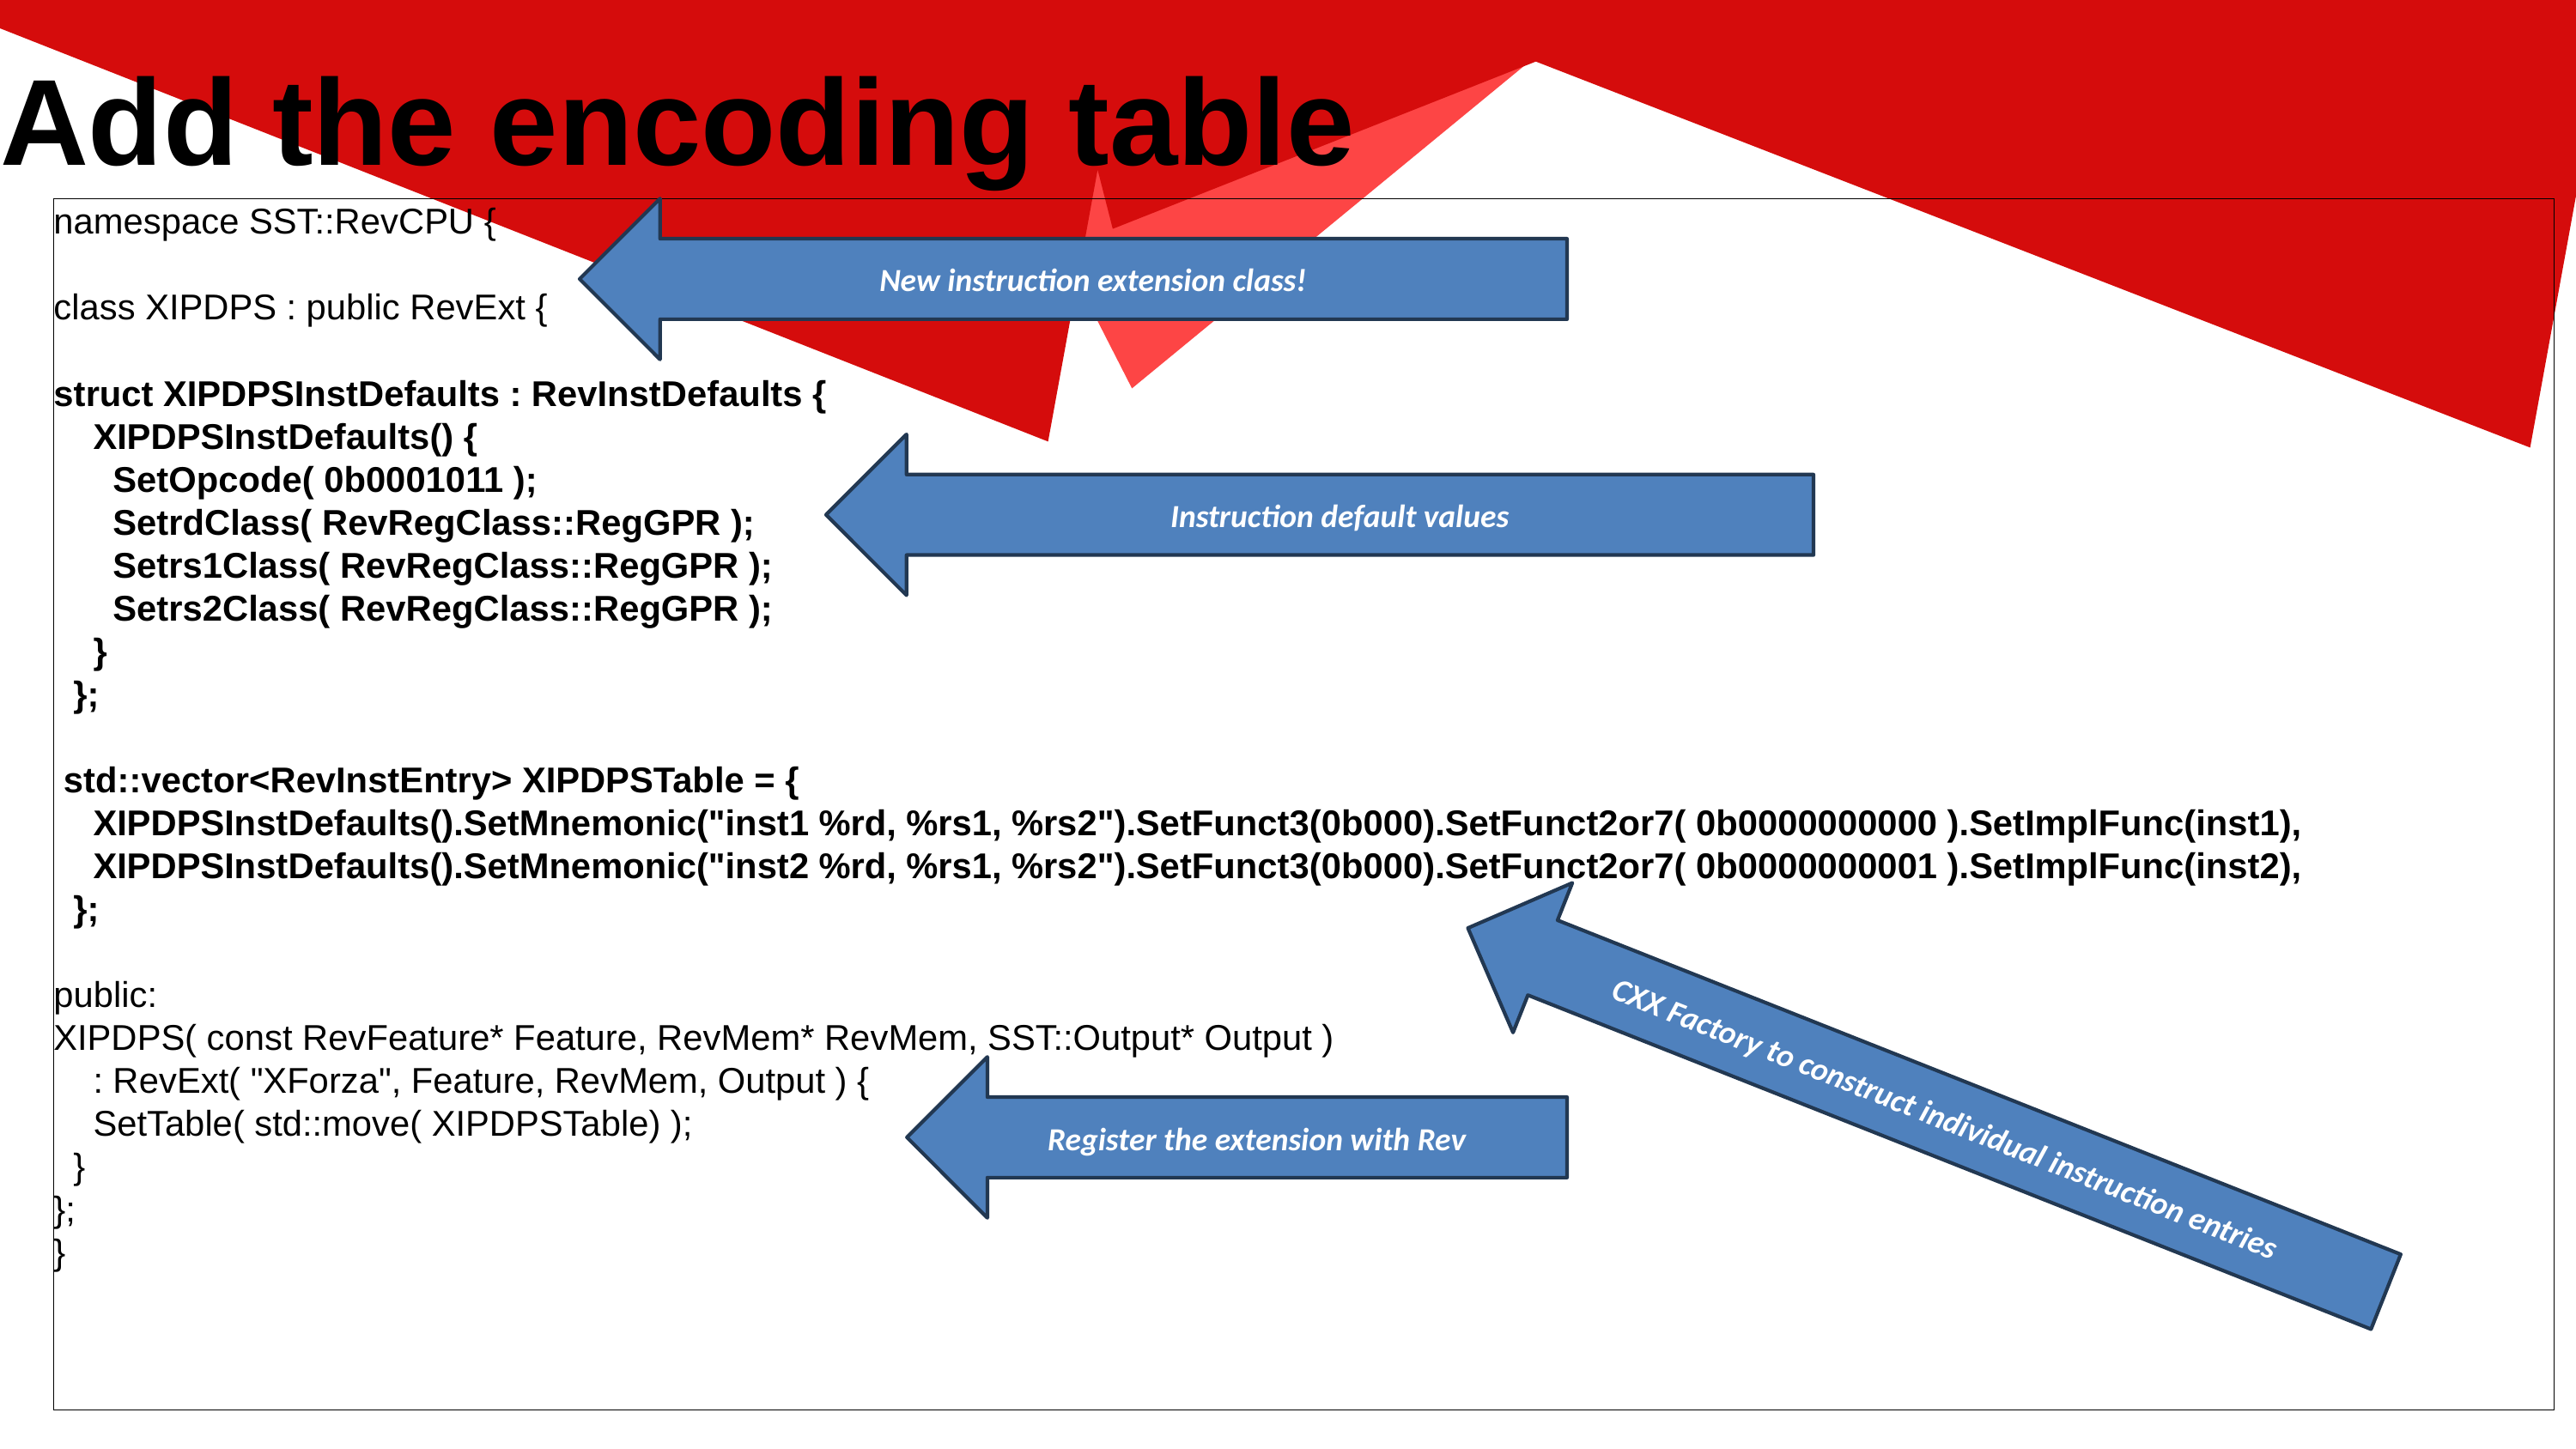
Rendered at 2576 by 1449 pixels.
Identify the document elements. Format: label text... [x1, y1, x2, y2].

text_box Instruction default values [823, 433, 1816, 597]
text_box CXX Factory to construct individual instruction entries [1466, 881, 2403, 1331]
list namespace SST::RevCPU { class XIPDPS : public RevExt { struct XIPDPSInstDefaults : RevInstDefaults { XIPDPSInstDefaults() { SetOpcode( 0b0001011 ); SetrdClass( RevRegClass::RegGPR ); Setrs1Class( RevRegClass::RegGPR ); Setrs2Class( RevRegClass::RegGPR ); } }; std::vector<RevInstEntry> XIPDPSTable = { XIPDPSInstDefaults().SetMnemonic("inst1 %rd, %rs1, %rs2").SetFunct3(0b000).SetFunct2or7( 0b0000000000 ).SetImplFunc(inst1), XIPDPSInstDefaults().SetMnemonic("inst2 %rd, %rs1, %rs2").SetFunct3(0b000).SetFunct2or7( 0b0000000001 ).SetImplFunc(inst2), }; public: XIPDPS( const RevFeature* Feature, RevMem* RevMem, SST::Output* Output ) : RevExt( "XForza", Feature, RevMem, Output ) { SetTable( std::move( XIPDPSTable) ); } }; } [53, 198, 2555, 1410]
text_box New instruction extension class! [577, 197, 1570, 361]
text_box Register the extension with Rev [905, 1055, 1570, 1220]
title Add the encoding table [0, 43, 2330, 254]
